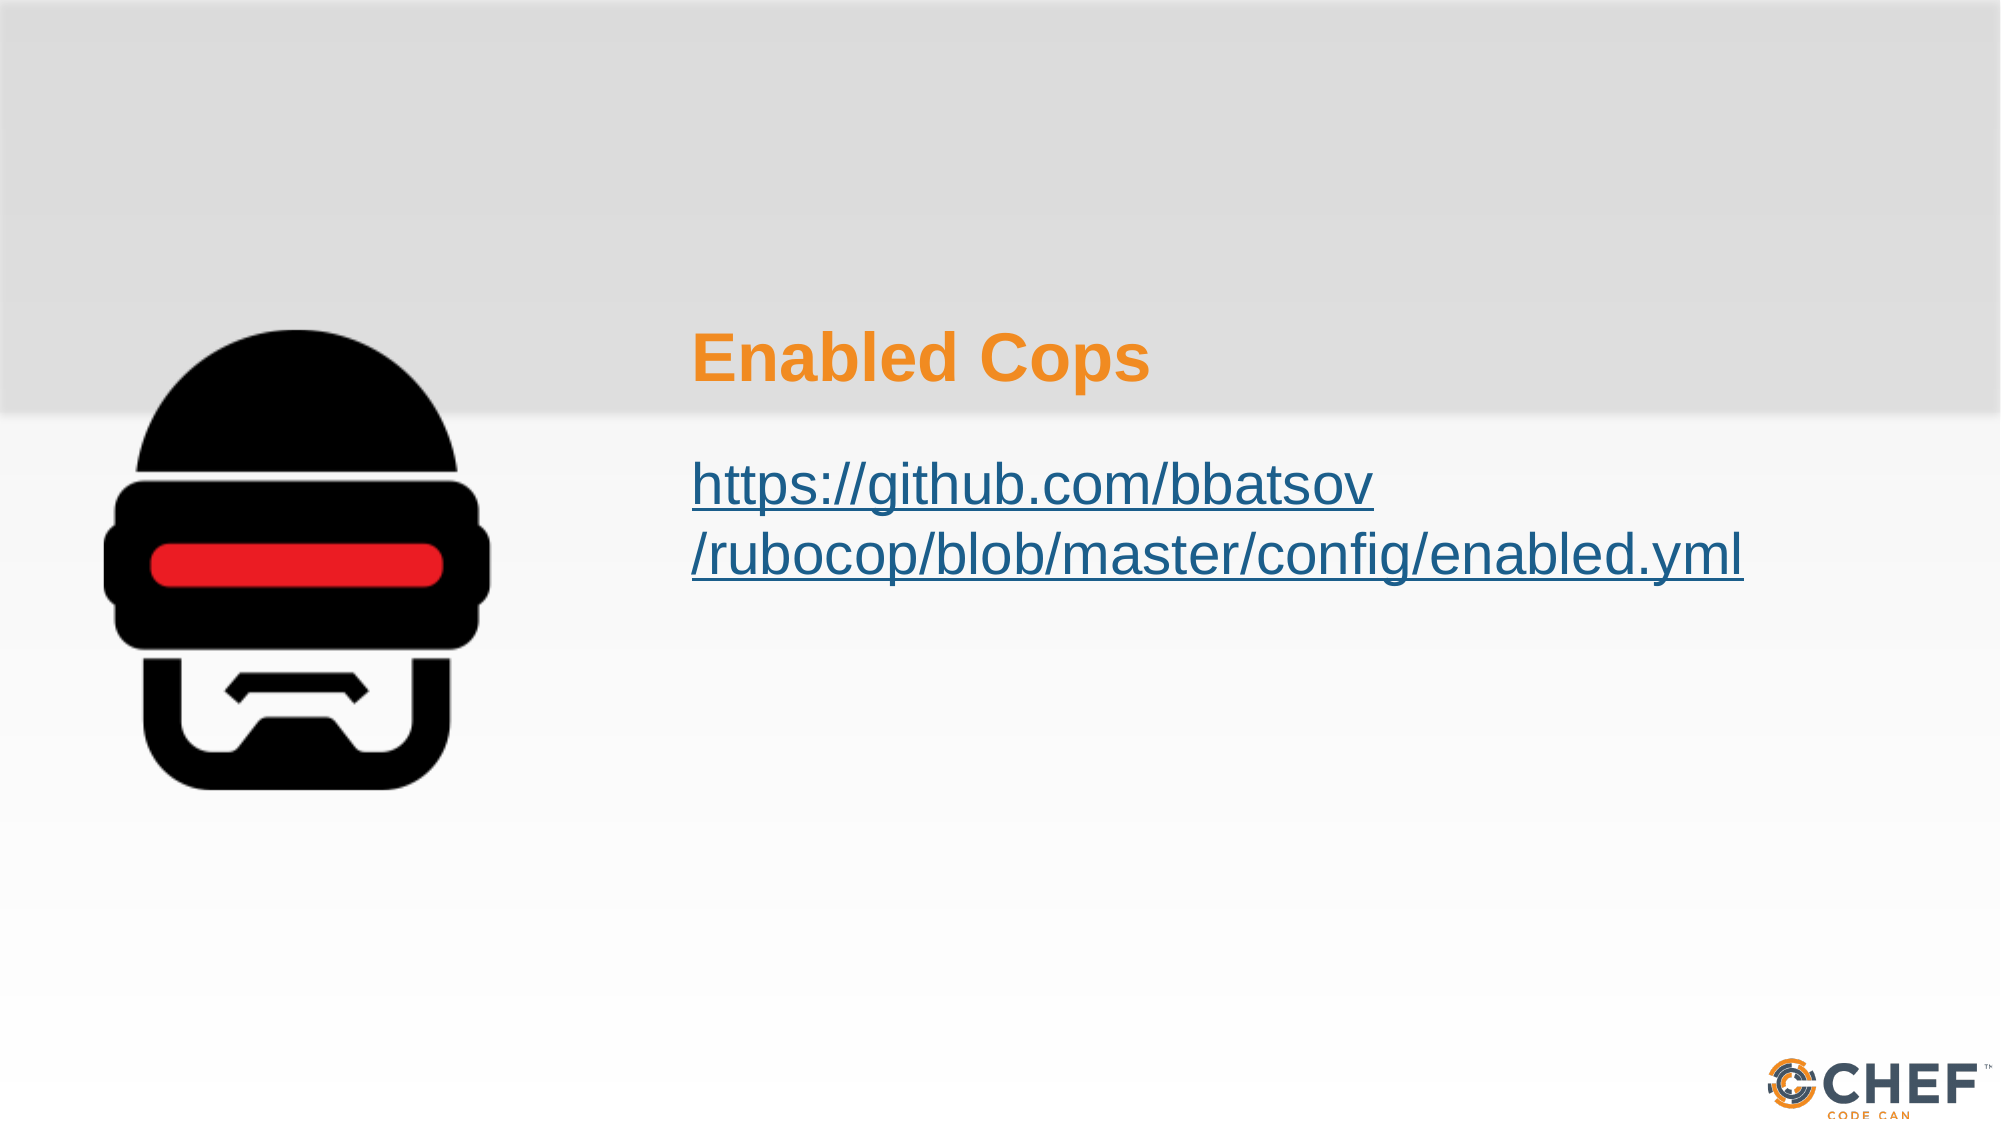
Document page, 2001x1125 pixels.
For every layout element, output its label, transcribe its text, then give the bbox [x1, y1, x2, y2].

subtitle https://github.com/bbatsov/rubocop/blob/master/config/enabled.yml [676, 431, 1875, 844]
title Enabled Cops [676, 307, 1869, 412]
picture [0, 242, 591, 883]
